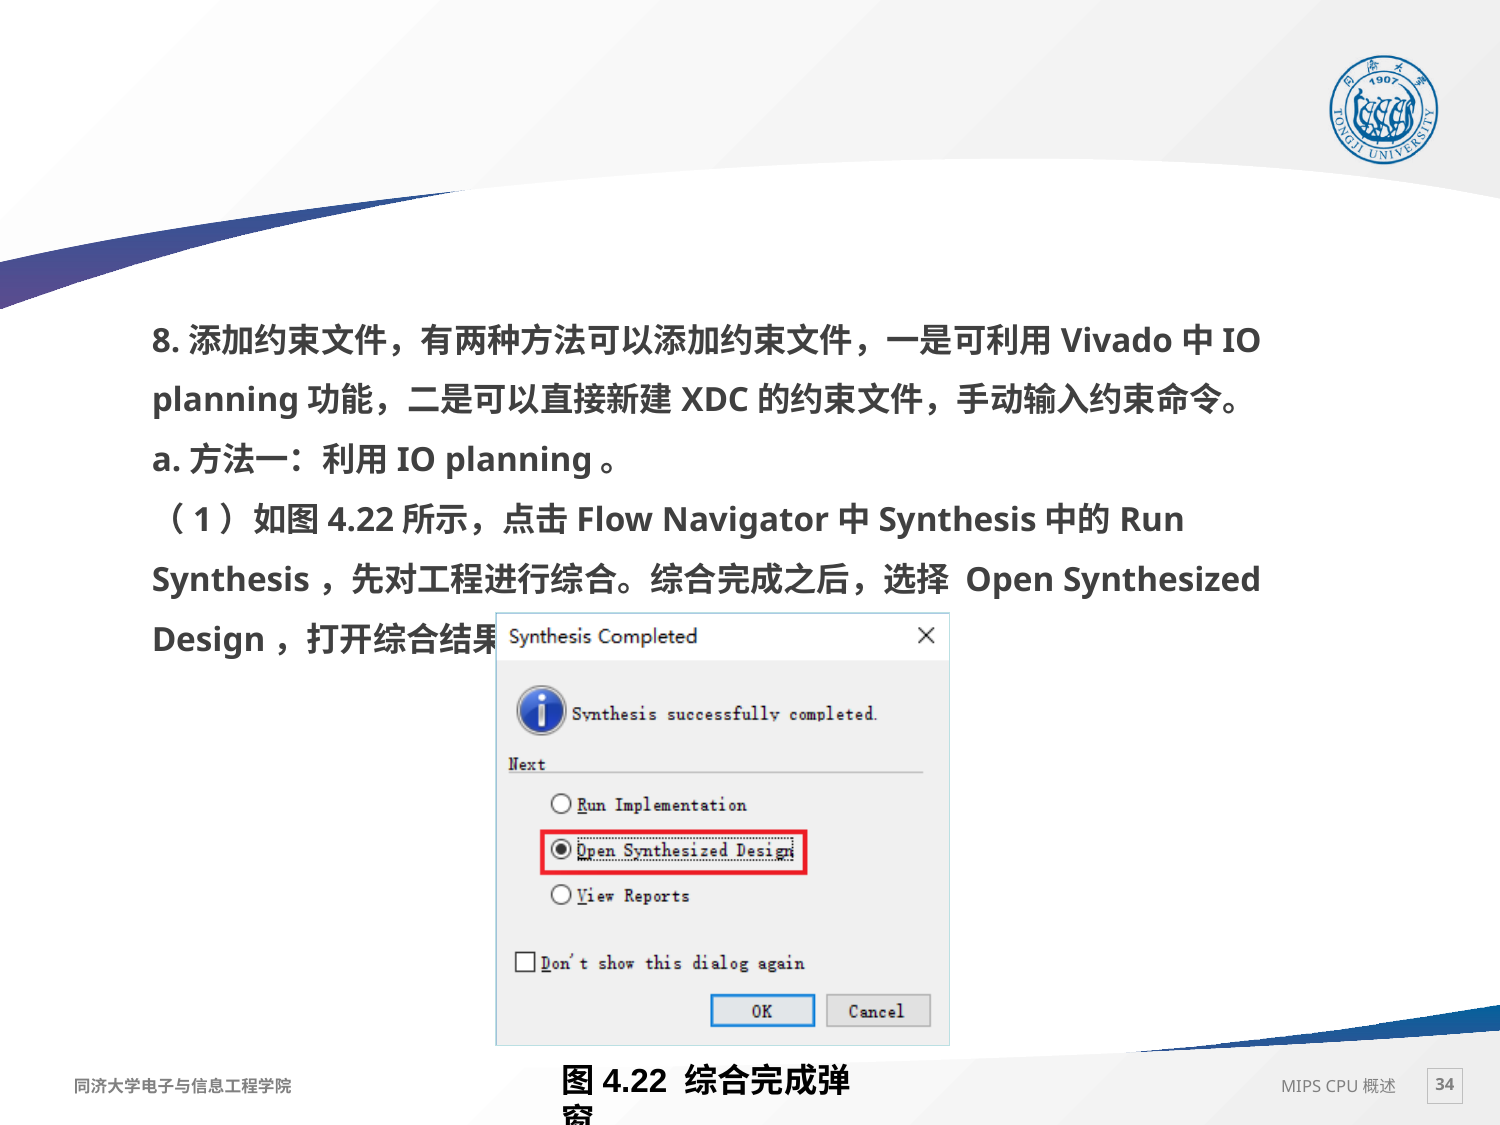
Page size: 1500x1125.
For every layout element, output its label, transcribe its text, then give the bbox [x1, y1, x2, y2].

picture [1319, 40, 1462, 184]
text_box 8.添加约束文件，有两种方法可以添加约束文件，一是可利用Vivado中IO planning功能，二是可以直接新建XDC的约束文件，手动输入约束命令。 a.方法一：利用IO planning。 （1）如图4.22所示，点击Flow Navigator中Synthesis中的Run Synthesis，先对工程进行综合。综合完成之后，选择 Open Synthesized Design，打开综合结果。 [140, 291, 1329, 726]
picture [494, 612, 950, 1046]
text_box 图4.22 综合完成弹窗 [546, 1055, 898, 1125]
